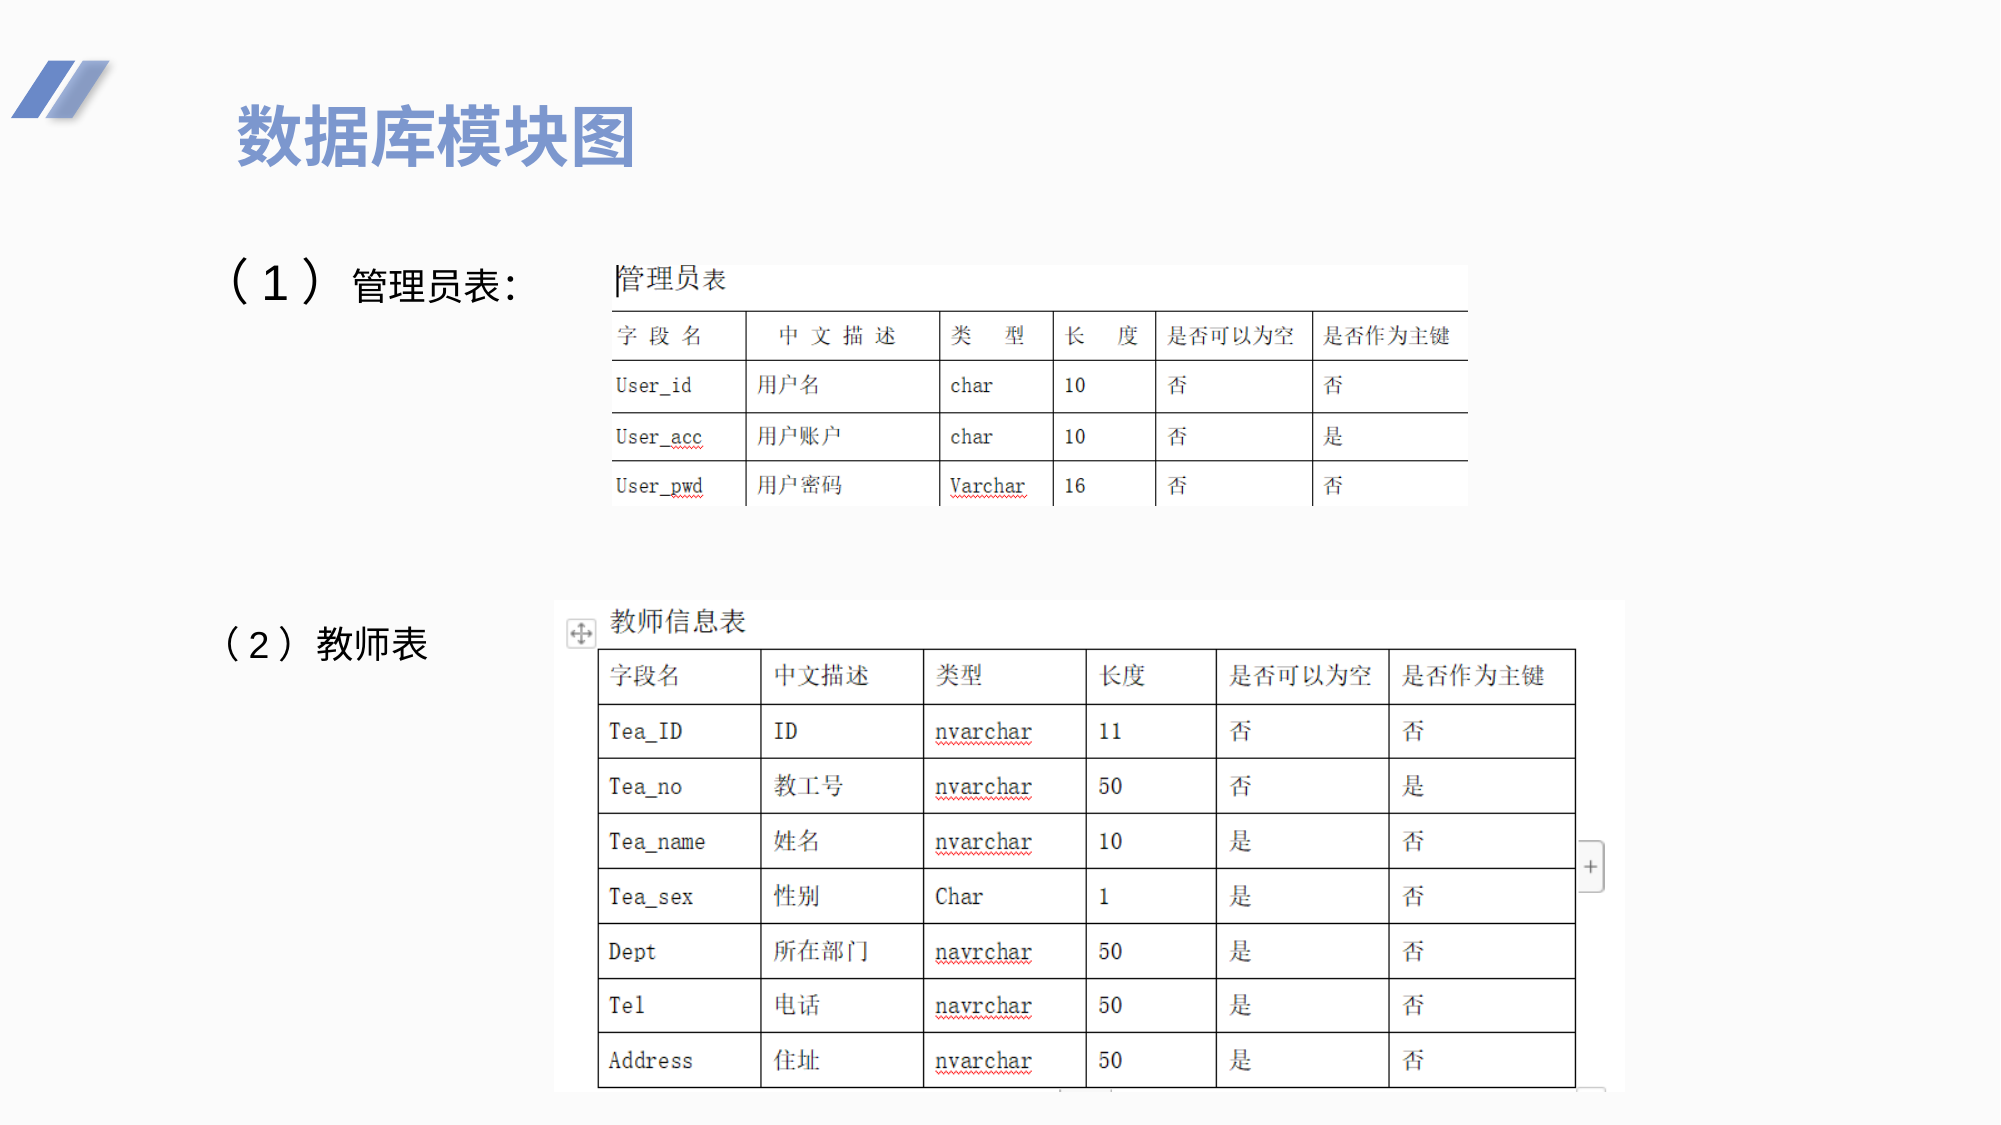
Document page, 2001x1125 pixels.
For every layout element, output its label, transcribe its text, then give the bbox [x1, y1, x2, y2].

text_box （2）教师表 [187, 600, 444, 674]
text_box 数据库模块图 [221, 87, 653, 183]
picture [612, 265, 1468, 506]
text_box （1）管理员表： [184, 225, 554, 319]
picture [554, 600, 1625, 1092]
